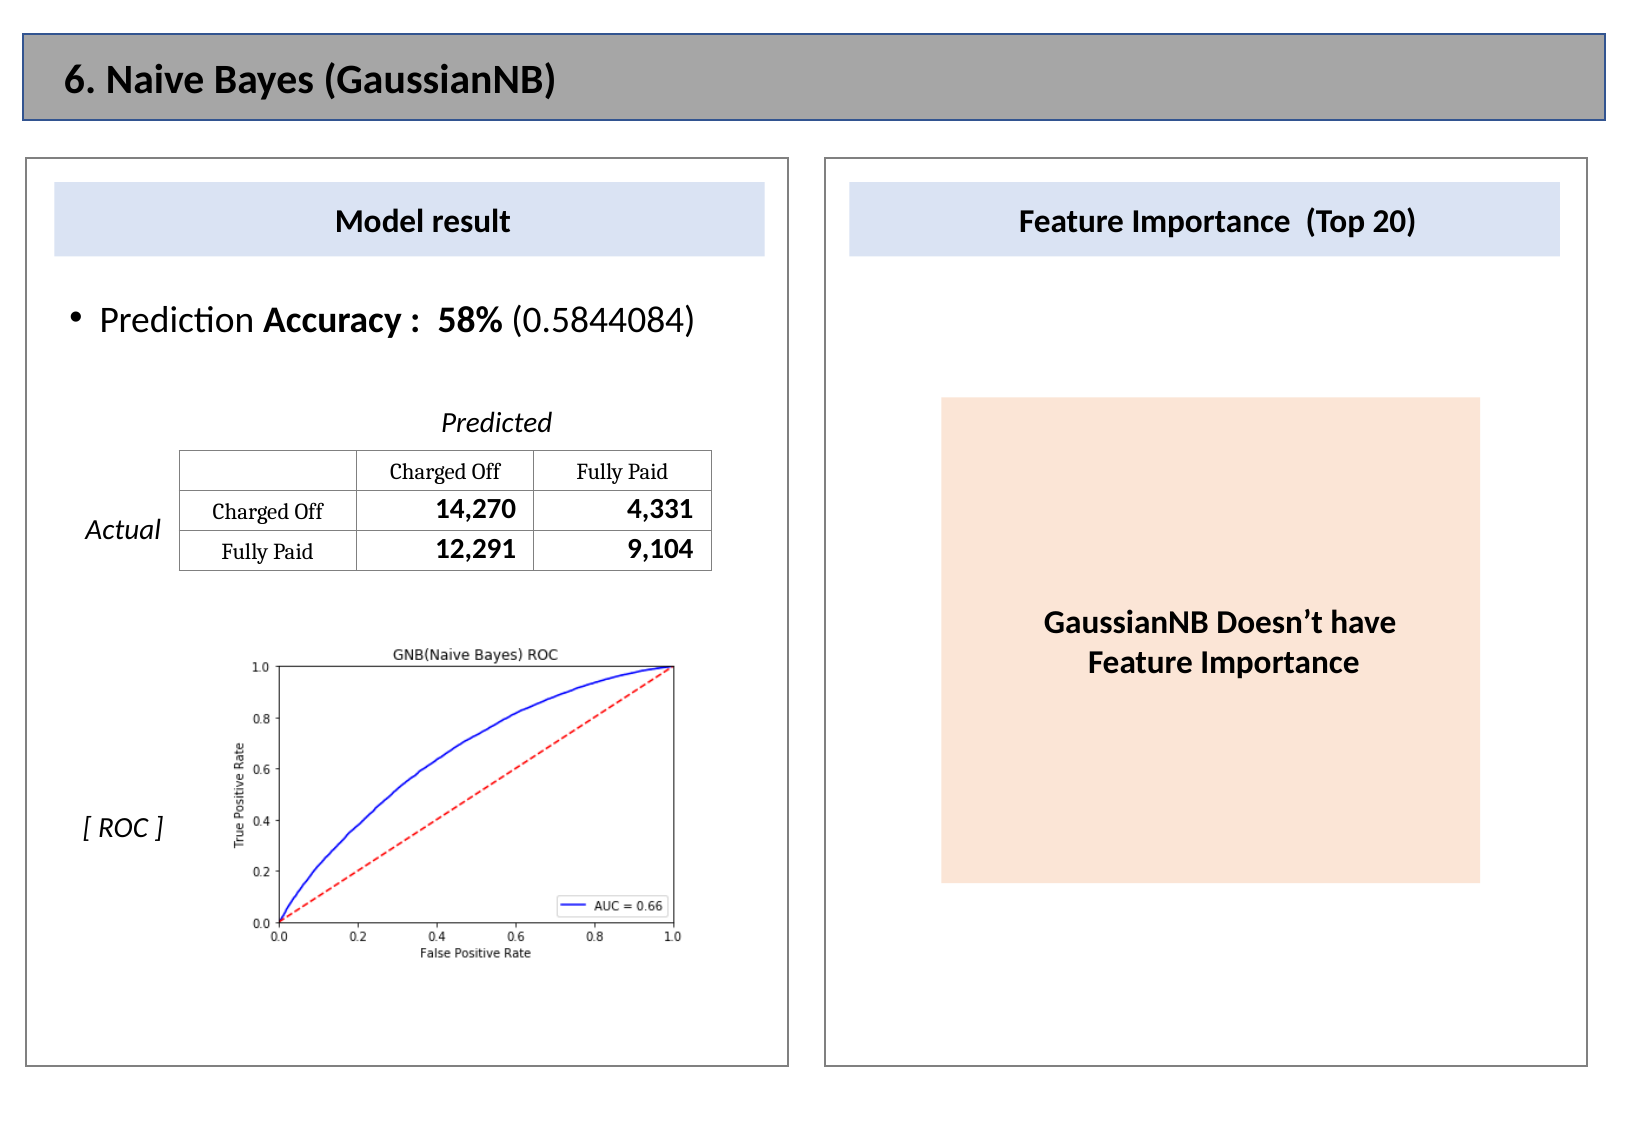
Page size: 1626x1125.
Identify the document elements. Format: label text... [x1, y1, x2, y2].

text_box Predicted [375, 395, 619, 446]
table_cell Fully Paid [180, 531, 356, 570]
text_box Feature Importance (Top 20) [848, 181, 1561, 257]
table_cell Charged Off [180, 491, 356, 530]
table_cell 14,270 [357, 491, 533, 530]
text_box [ ROC ] [56, 800, 196, 851]
text_box GaussianNB Doesn’t have Feature Importance [940, 396, 1481, 884]
text_box Model result [53, 181, 766, 257]
text_box [25, 157, 789, 1067]
picture [227, 640, 691, 967]
table_cell 12,291 [357, 531, 533, 570]
text_box Prediction Accuracy : 58% (0.5844084) [54, 287, 711, 347]
table_header Charged Off [357, 451, 533, 490]
table_cell 4,331 [534, 491, 711, 530]
table_cell 9,104 [534, 531, 711, 570]
text_box Actual [53, 503, 193, 554]
table_header [180, 451, 356, 490]
text_box [824, 157, 1588, 1067]
text_box 6. Naive Bayes (GaussianNB) [22, 33, 1606, 121]
table_header Fully Paid [534, 451, 711, 490]
